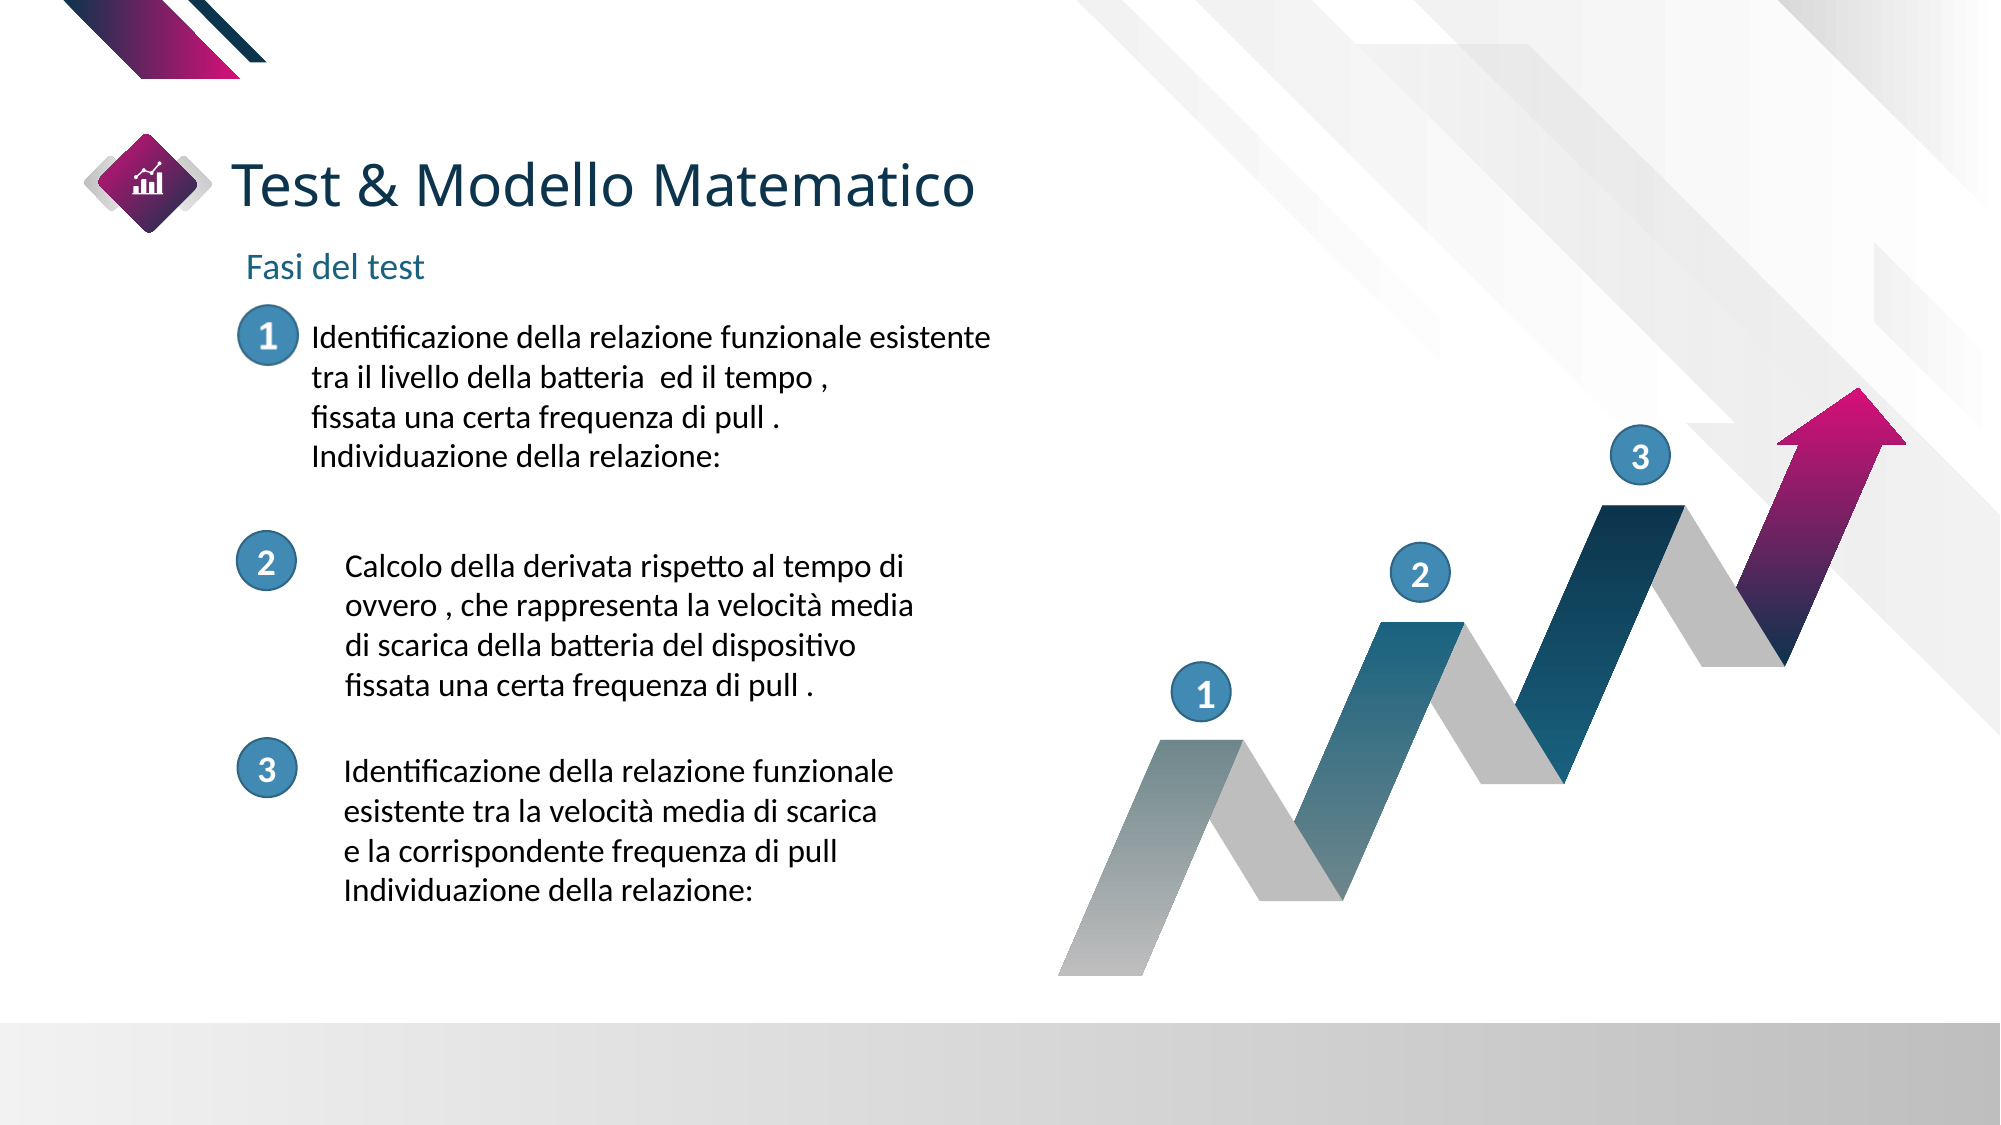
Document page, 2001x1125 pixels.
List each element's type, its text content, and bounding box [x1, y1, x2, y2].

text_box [1058, 387, 1907, 977]
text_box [91, 145, 205, 221]
text_box Left Image Slide [137, 113, 1069, 184]
text_box [236, 750, 242, 785]
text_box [63, 0, 267, 80]
text_box [292, 750, 298, 786]
text_box [291, 542, 297, 579]
text_box 3 [242, 737, 292, 798]
text_box Test & Modello Matematico [231, 148, 1163, 219]
picture [231, 297, 304, 386]
text_box [235, 543, 241, 578]
text_box 2 [241, 531, 291, 591]
text_box Fasi del test [231, 234, 749, 295]
